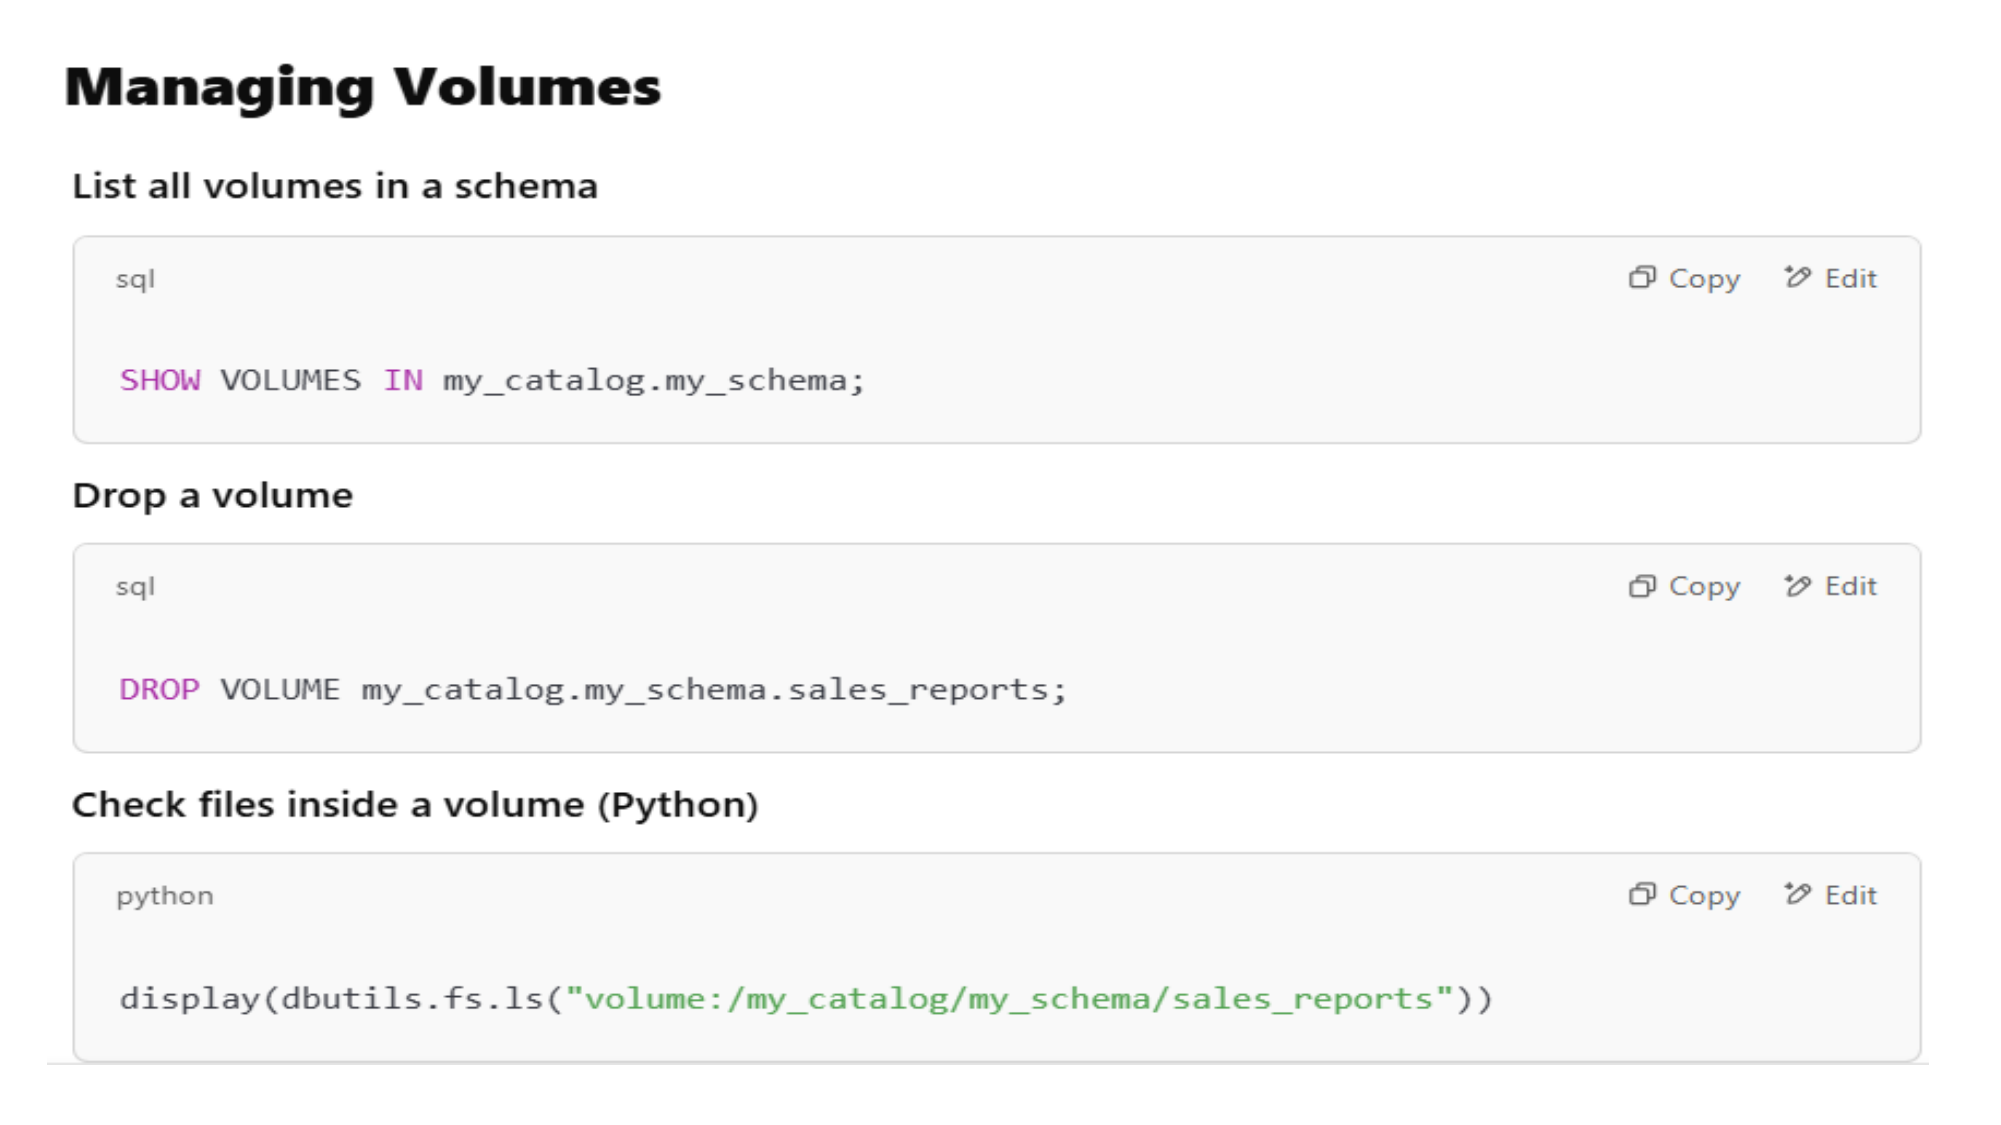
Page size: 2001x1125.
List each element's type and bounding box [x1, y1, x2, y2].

picture [47, 42, 1929, 1065]
